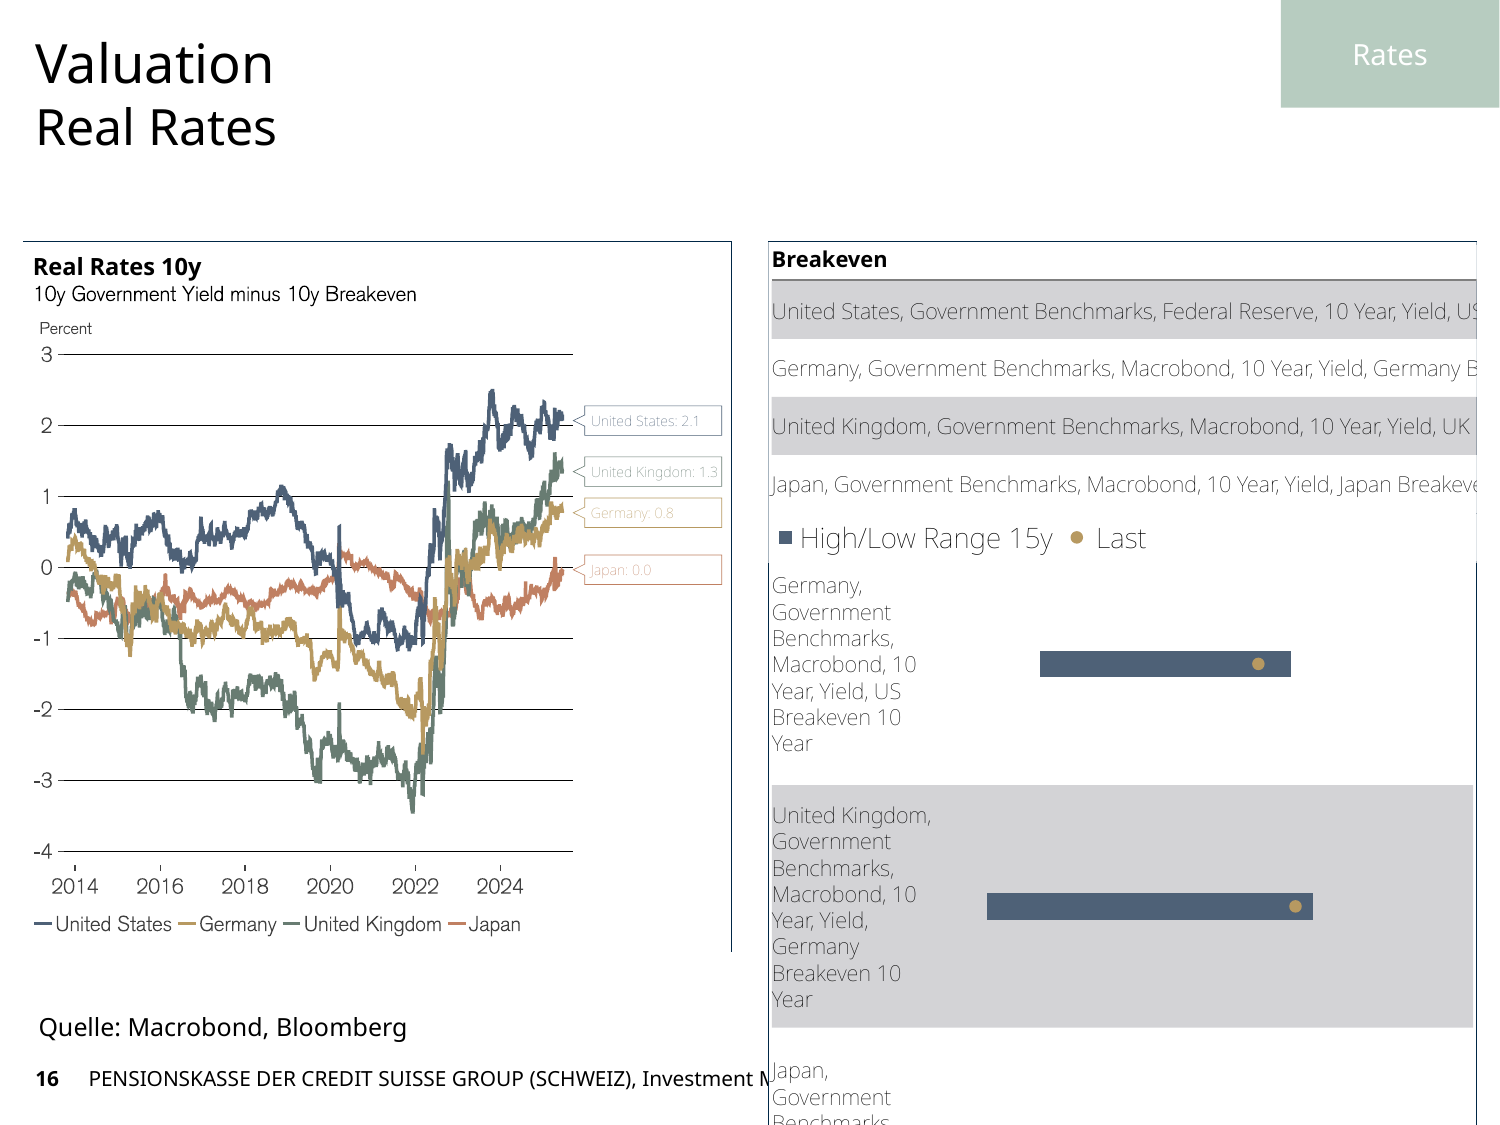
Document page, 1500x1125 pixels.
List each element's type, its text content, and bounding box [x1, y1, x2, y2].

title Valuation [35, 36, 1280, 95]
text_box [768, 563, 1477, 1125]
footer PENSIONSKASSE DER CREDIT SUISSE GROUP (SCHWEIZ), Investment Management [88, 1067, 768, 1093]
slide_number 16 [35, 1067, 83, 1093]
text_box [23, 241, 732, 952]
text_box Quelle: Macrobond, Bloomberg [38, 1011, 409, 1042]
text_box Rates [1280, 0, 1500, 109]
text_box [768, 241, 1477, 563]
list Real Rates [35, 95, 1465, 157]
